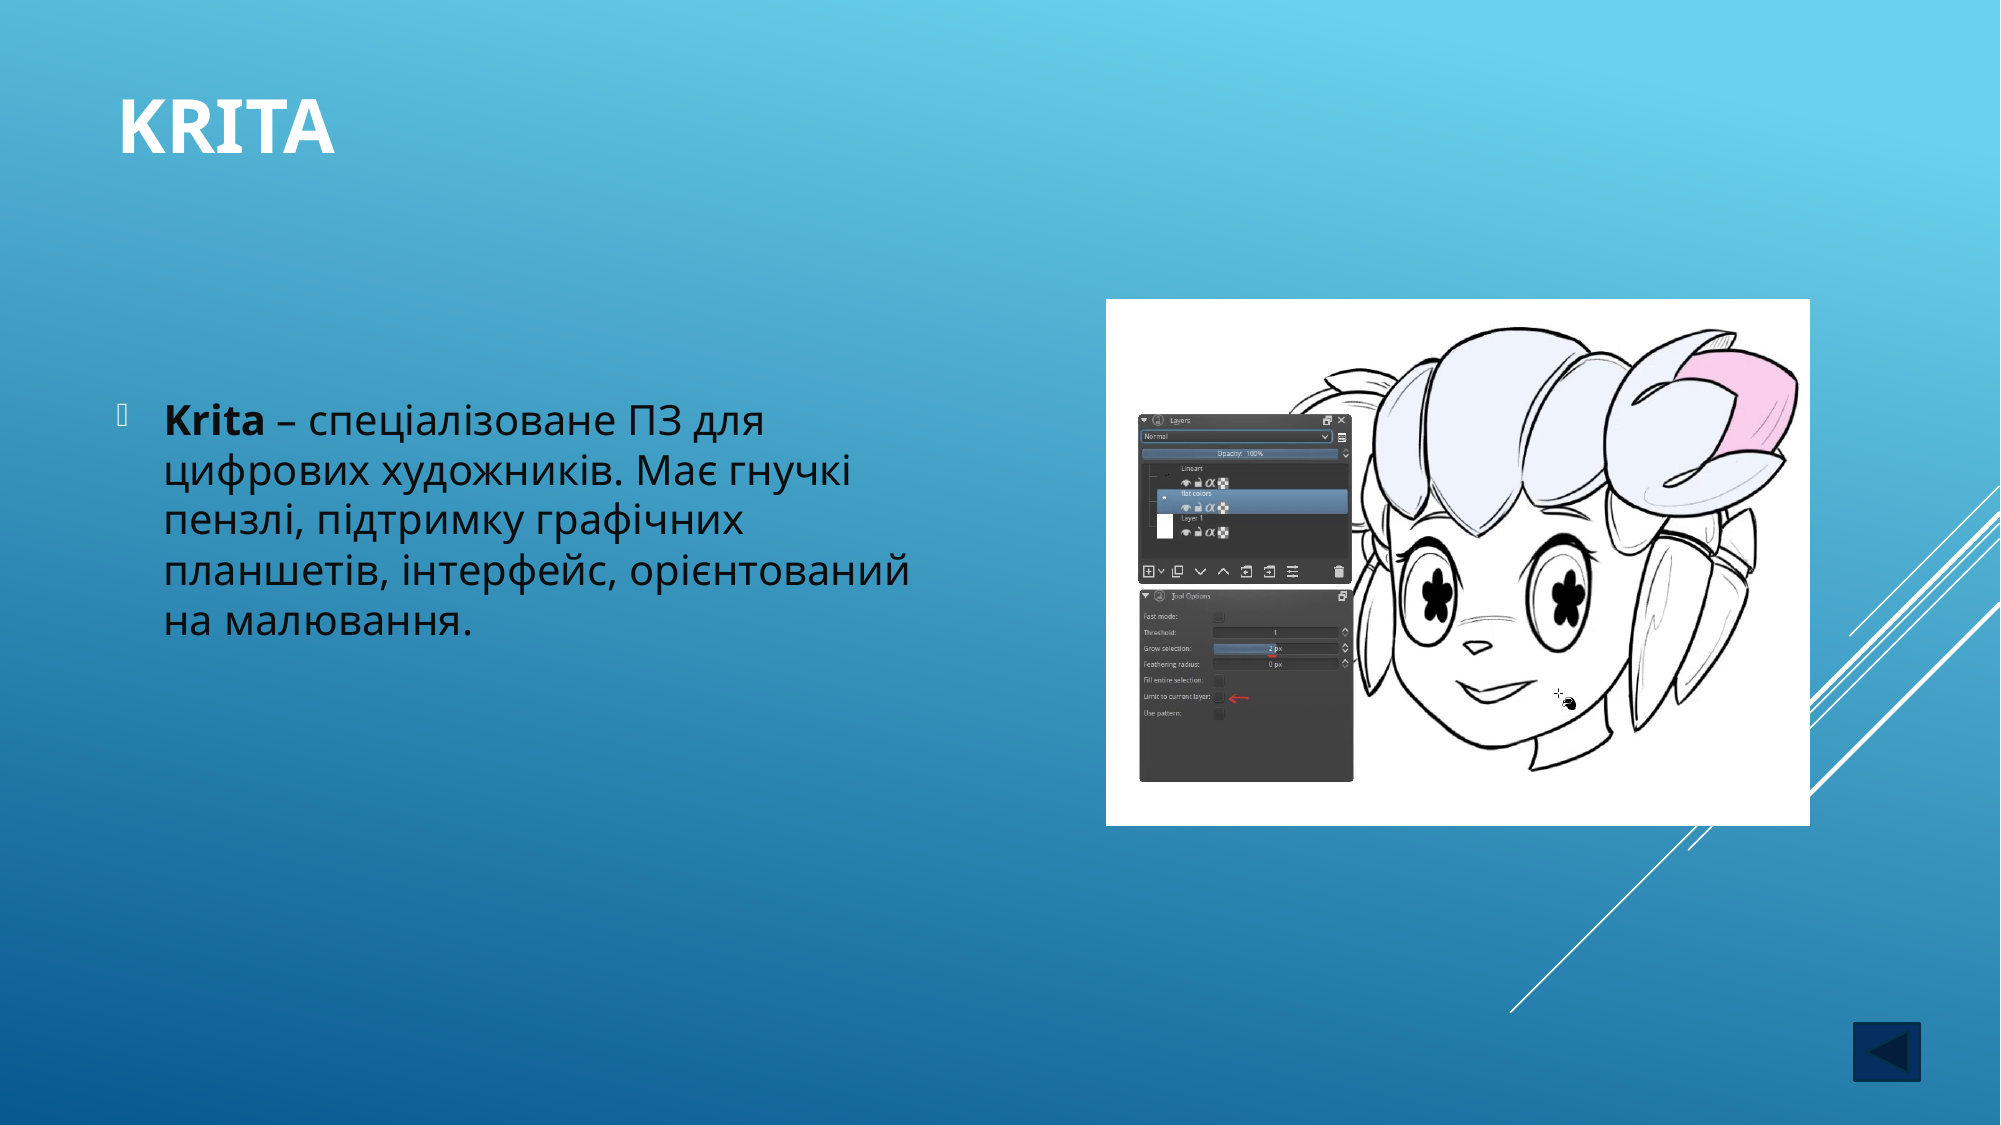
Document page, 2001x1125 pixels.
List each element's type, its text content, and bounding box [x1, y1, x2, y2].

list Krita – спеціалізоване ПЗ для цифрових художників. Має гнучкі пензлі, підтримку графічних планшетів, інтерфейс, орієнтований на малювання. [101, 309, 972, 798]
picture [1106, 298, 1810, 827]
title Krita [101, 0, 1502, 248]
text_box [1853, 1022, 1921, 1082]
